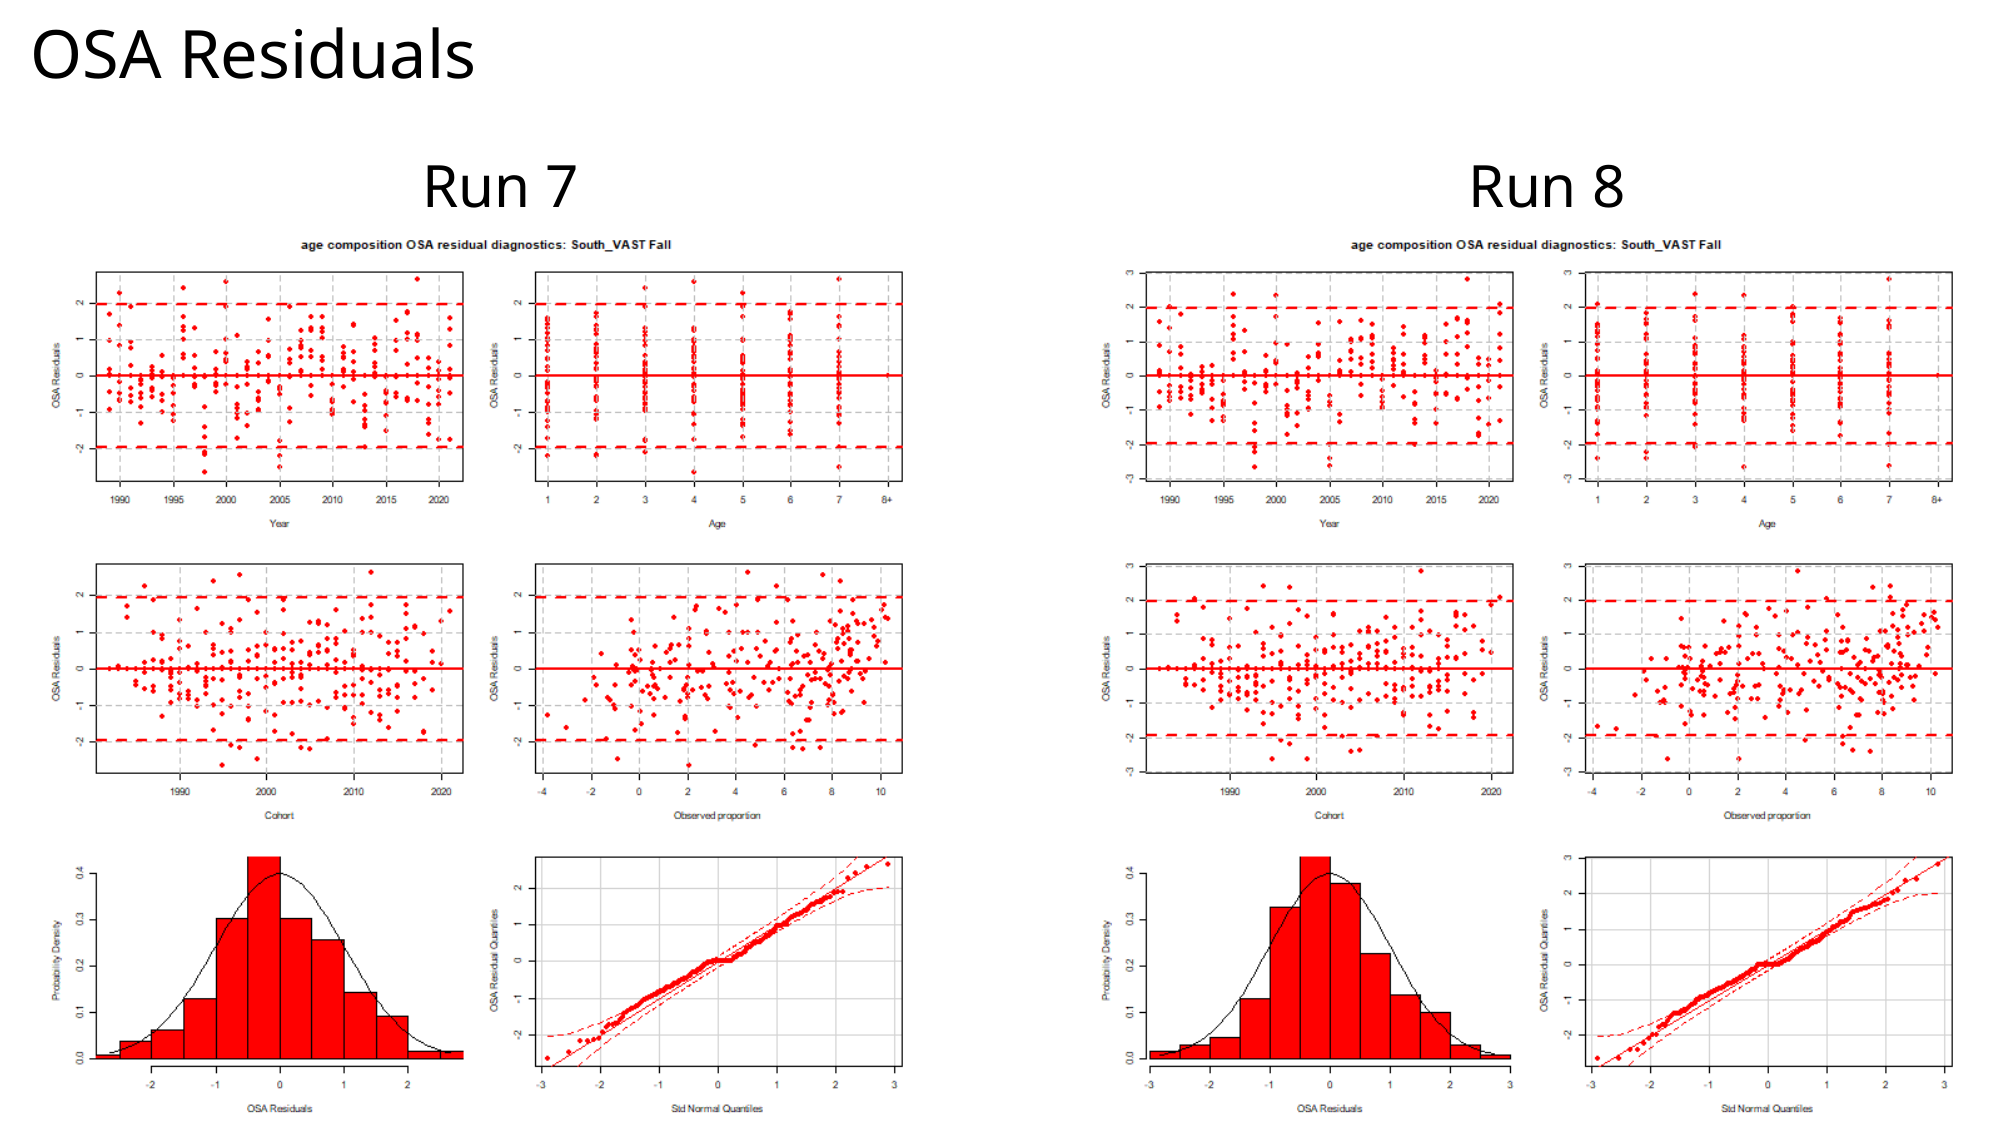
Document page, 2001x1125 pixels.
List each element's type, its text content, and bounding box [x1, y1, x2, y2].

picture [37, 224, 938, 1125]
text_box Run 7 [173, 149, 828, 224]
text_box Run 8 [1220, 149, 1875, 224]
picture [1087, 224, 1988, 1125]
text_box OSA Residuals [15, 13, 1379, 165]
